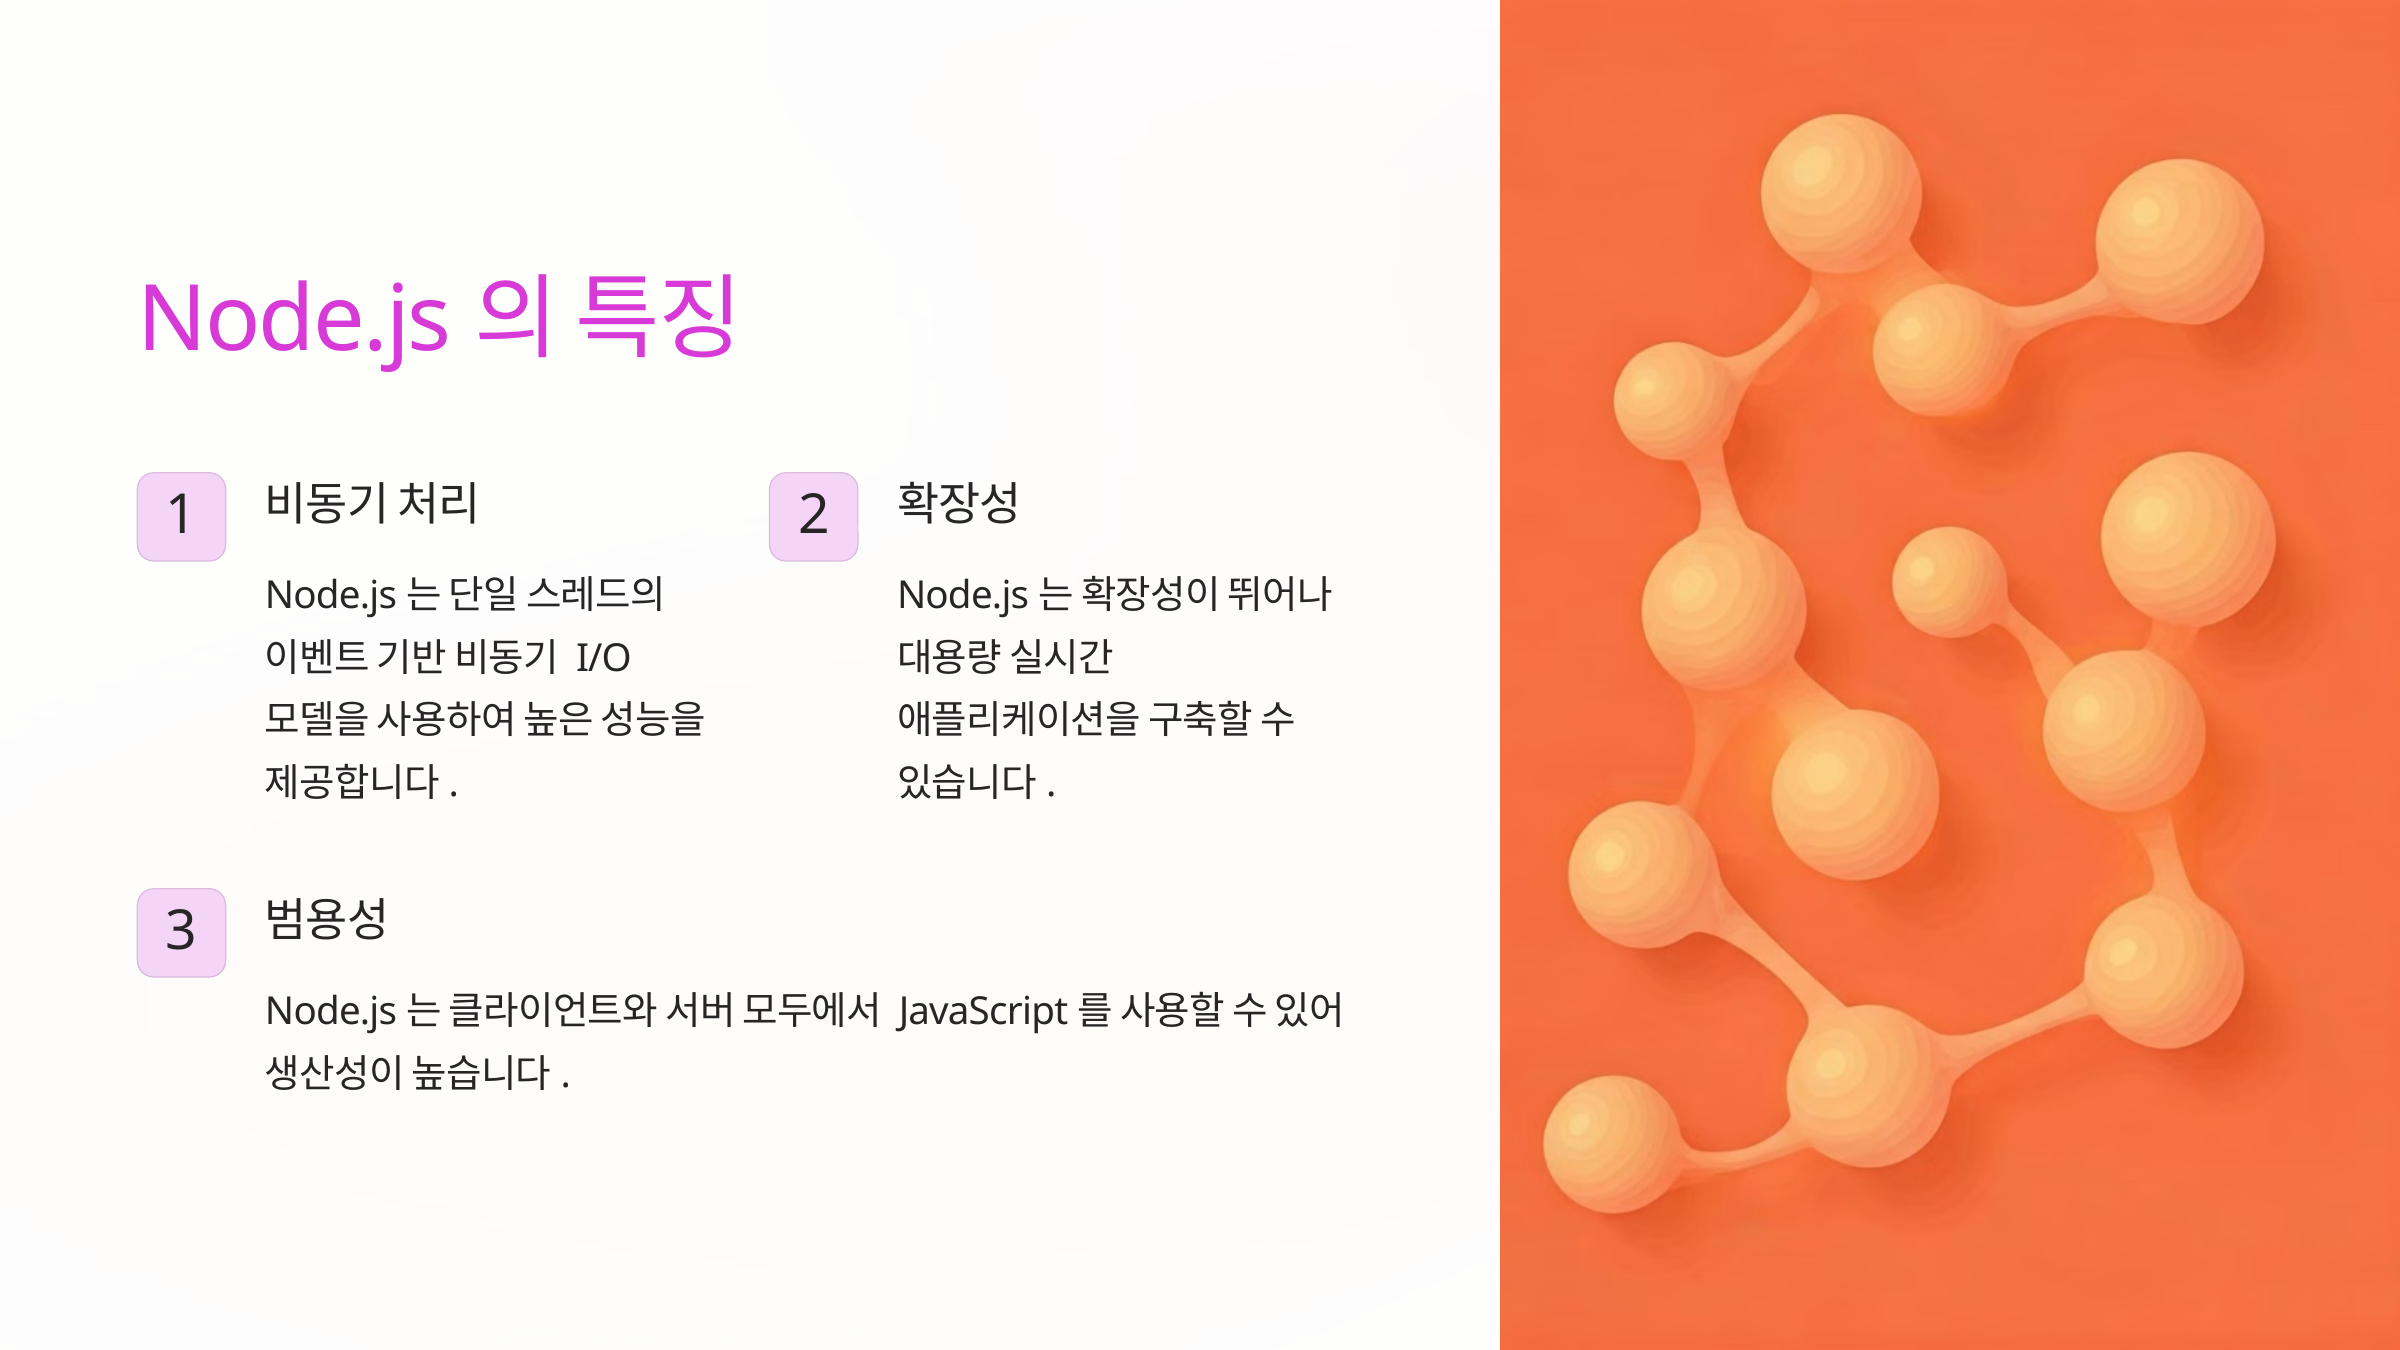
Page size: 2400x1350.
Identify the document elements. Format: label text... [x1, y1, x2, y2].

text_box 비동기 처리 [265, 472, 727, 531]
text_box [137, 472, 226, 562]
text_box 3 [167, 905, 196, 961]
text_box 확장성 [897, 472, 1360, 531]
text_box [769, 472, 858, 562]
text_box 1 [167, 489, 196, 545]
text_box [137, 888, 226, 978]
text_box Node.js의 특징 [137, 254, 1062, 370]
text_box 범용성 [265, 888, 727, 947]
text_box Node.js는 클라이언트와 서버 모두에서 JavaScript를 사용할 수 있어 생산성이 높습니다. [265, 970, 1363, 1096]
picture [1499, 0, 2400, 1350]
text_box Node.js는 단일 스레드의 이벤트 기반 비동기 I/O 모델을 사용하여 높은 성능을 제공합니다. [264, 553, 731, 806]
text_box Node.js는 확장성이 뛰어나 대용량 실시간 애플리케이션을 구축할 수 있습니다. [897, 553, 1363, 743]
text_box 2 [799, 489, 828, 545]
